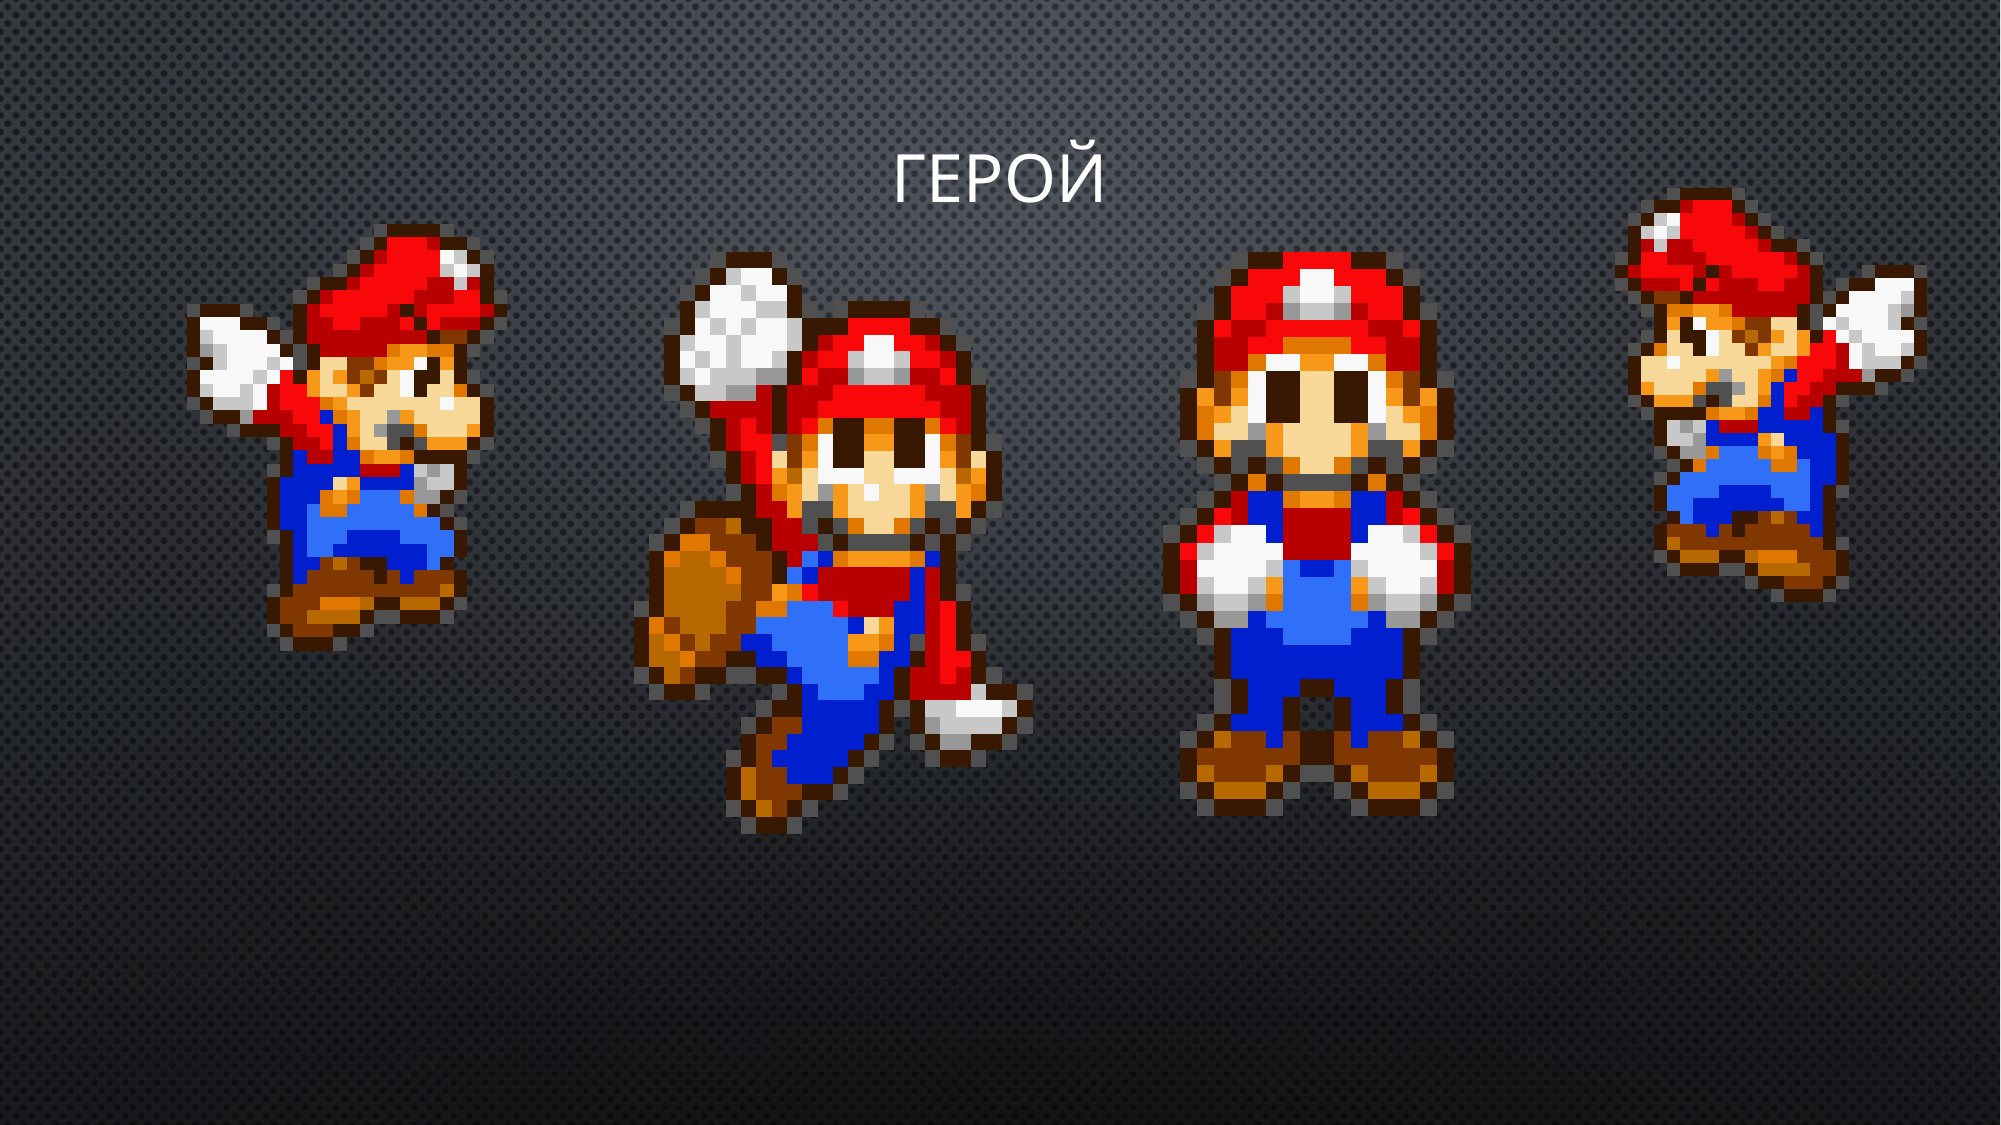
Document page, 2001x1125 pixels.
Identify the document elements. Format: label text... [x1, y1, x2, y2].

title Герой [187, 99, 1813, 253]
picture [1146, 252, 1490, 835]
picture [186, 224, 521, 651]
picture [633, 252, 1034, 835]
picture [1602, 187, 1927, 603]
